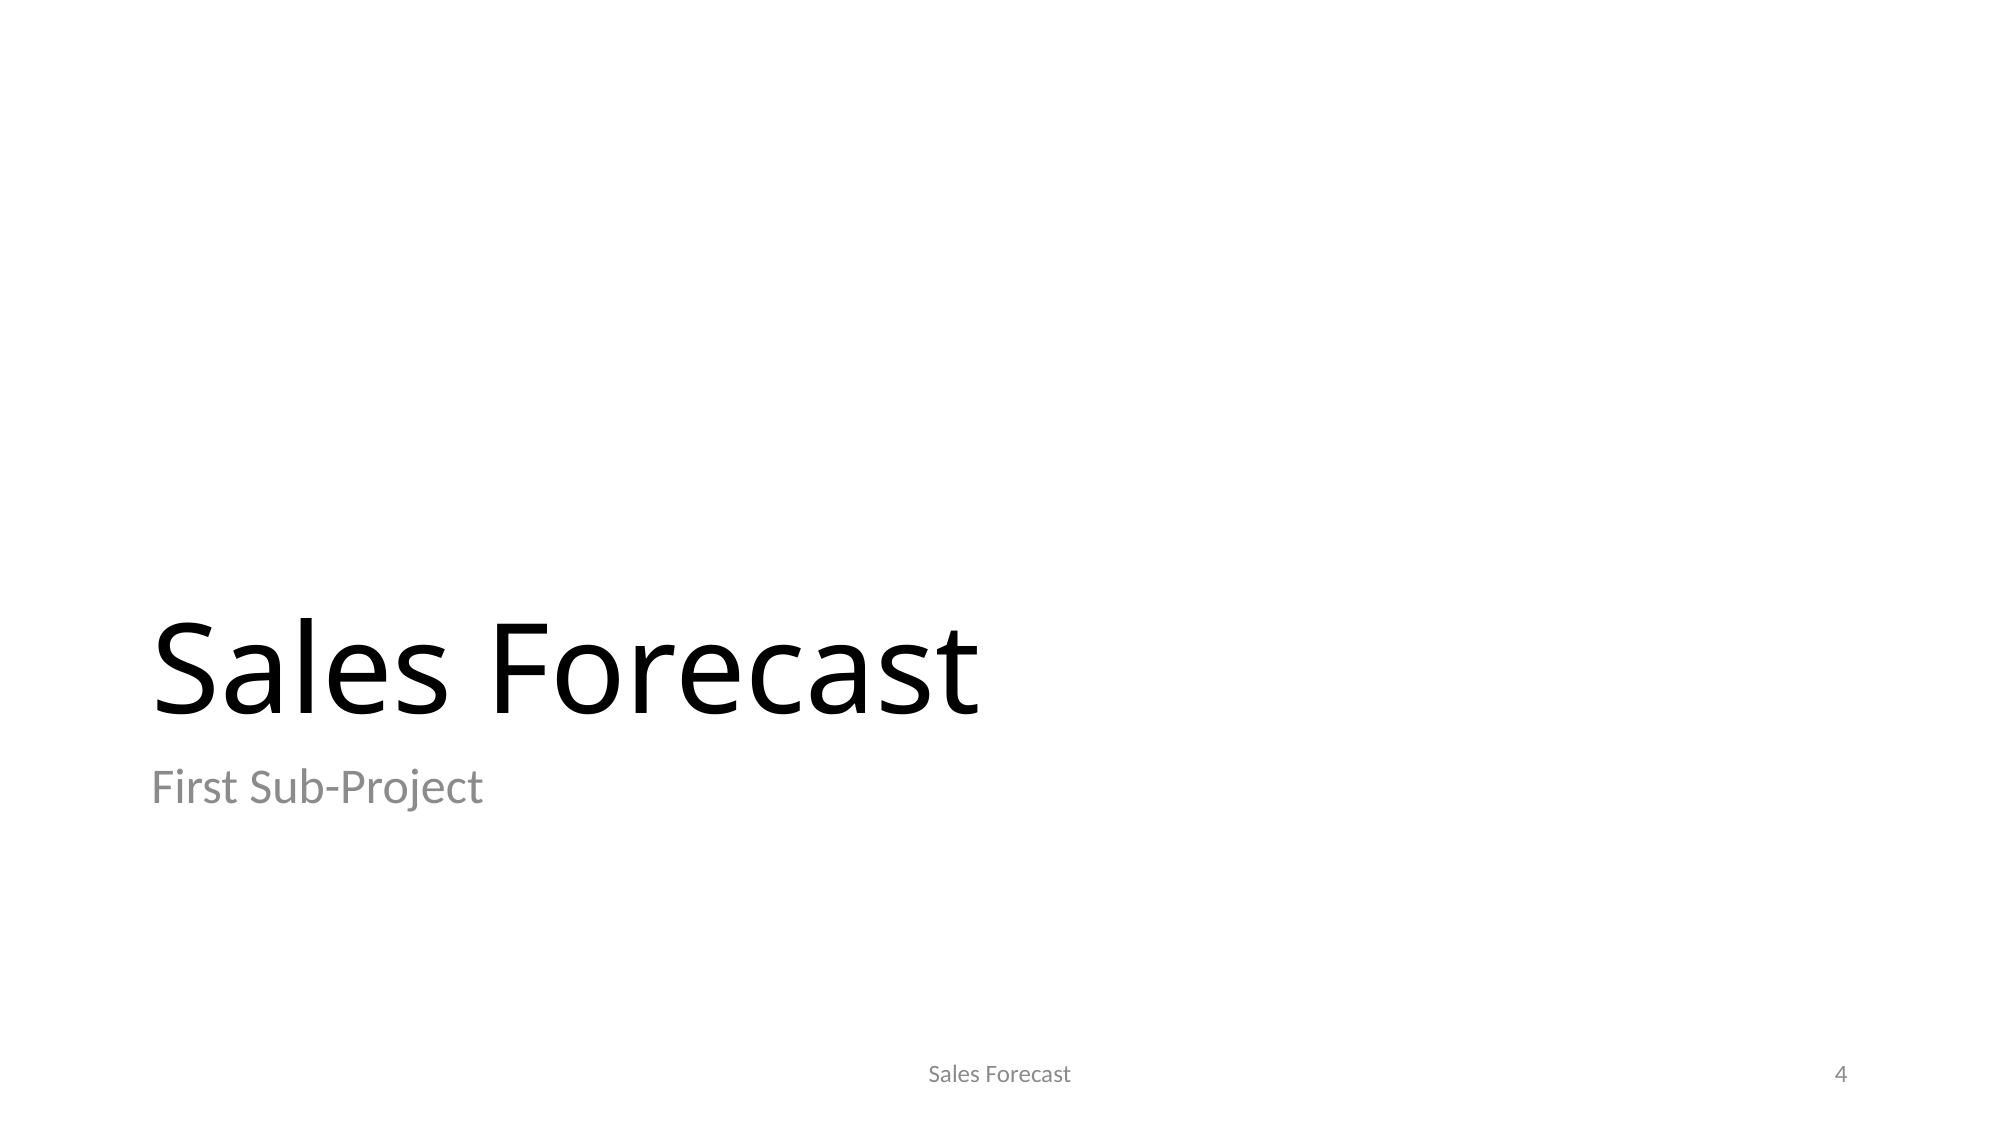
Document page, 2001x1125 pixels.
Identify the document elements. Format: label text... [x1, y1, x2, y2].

list First Sub-Project [136, 752, 1862, 999]
title Sales Forecast [136, 280, 1862, 749]
footer Sales Forecast [662, 1042, 1338, 1103]
slide_number 4 [1412, 1042, 1863, 1103]
